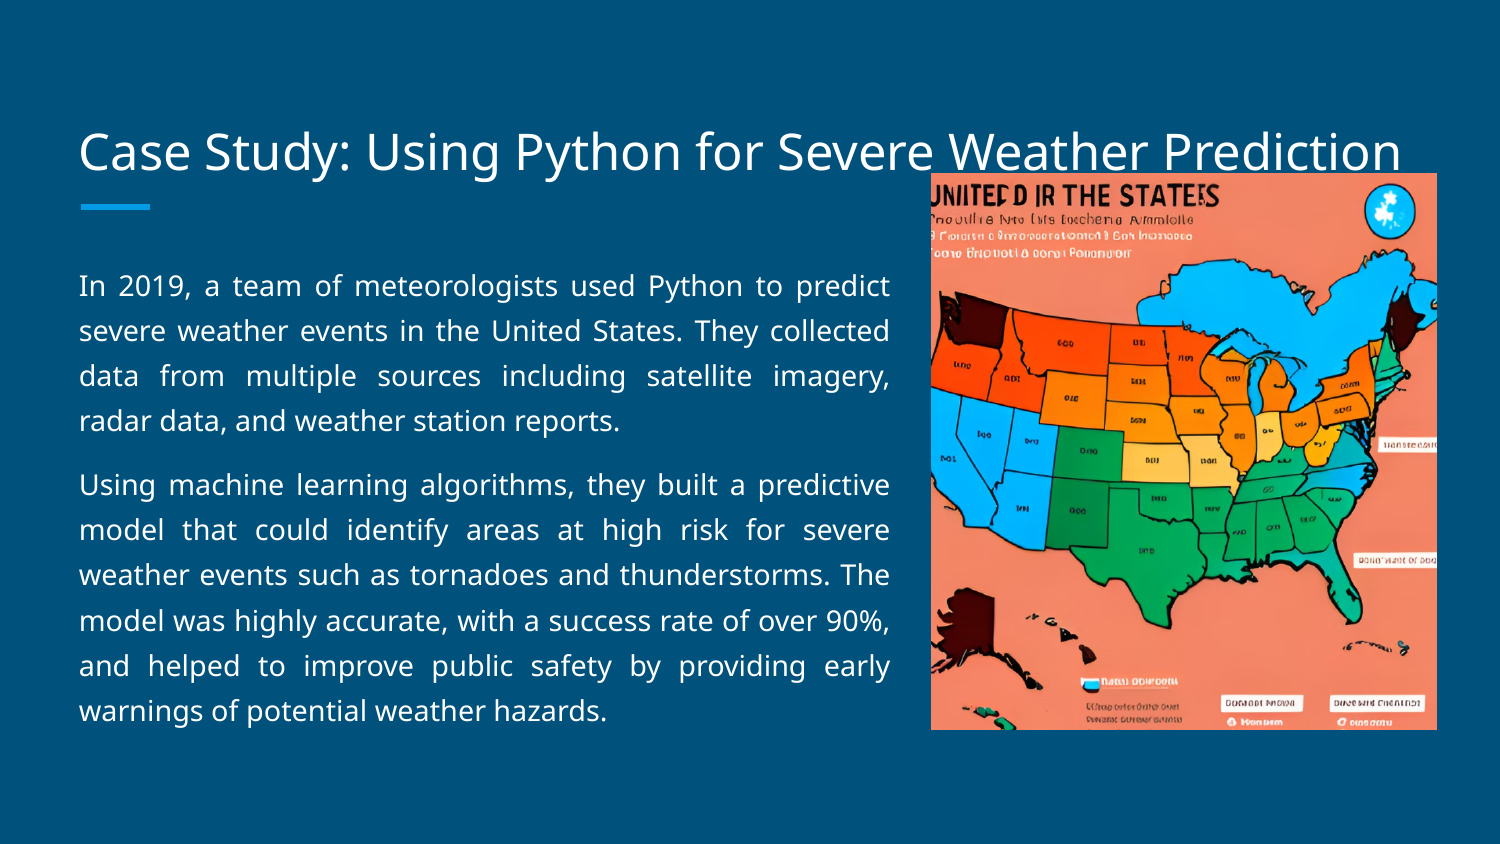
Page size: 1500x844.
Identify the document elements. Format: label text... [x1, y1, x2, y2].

title Case Study: Using Python for Severe Weather Prediction [63, 87, 1437, 201]
picture [932, 174, 1436, 729]
list In 2019, a team of meteorologists used Python to predict severe weather events in the United States. They collected data from multiple sources including satellite imagery, radar data, and weather station reports. Using machine learning algorithms, they built a predictive model that could identify areas at high risk for severe weather events such as tornadoes and thunderstorms. The model was highly accurate, with a success rate of over 90%, and helped to improve public safety by providing early warnings of potential weather hazards. [63, 244, 907, 750]
